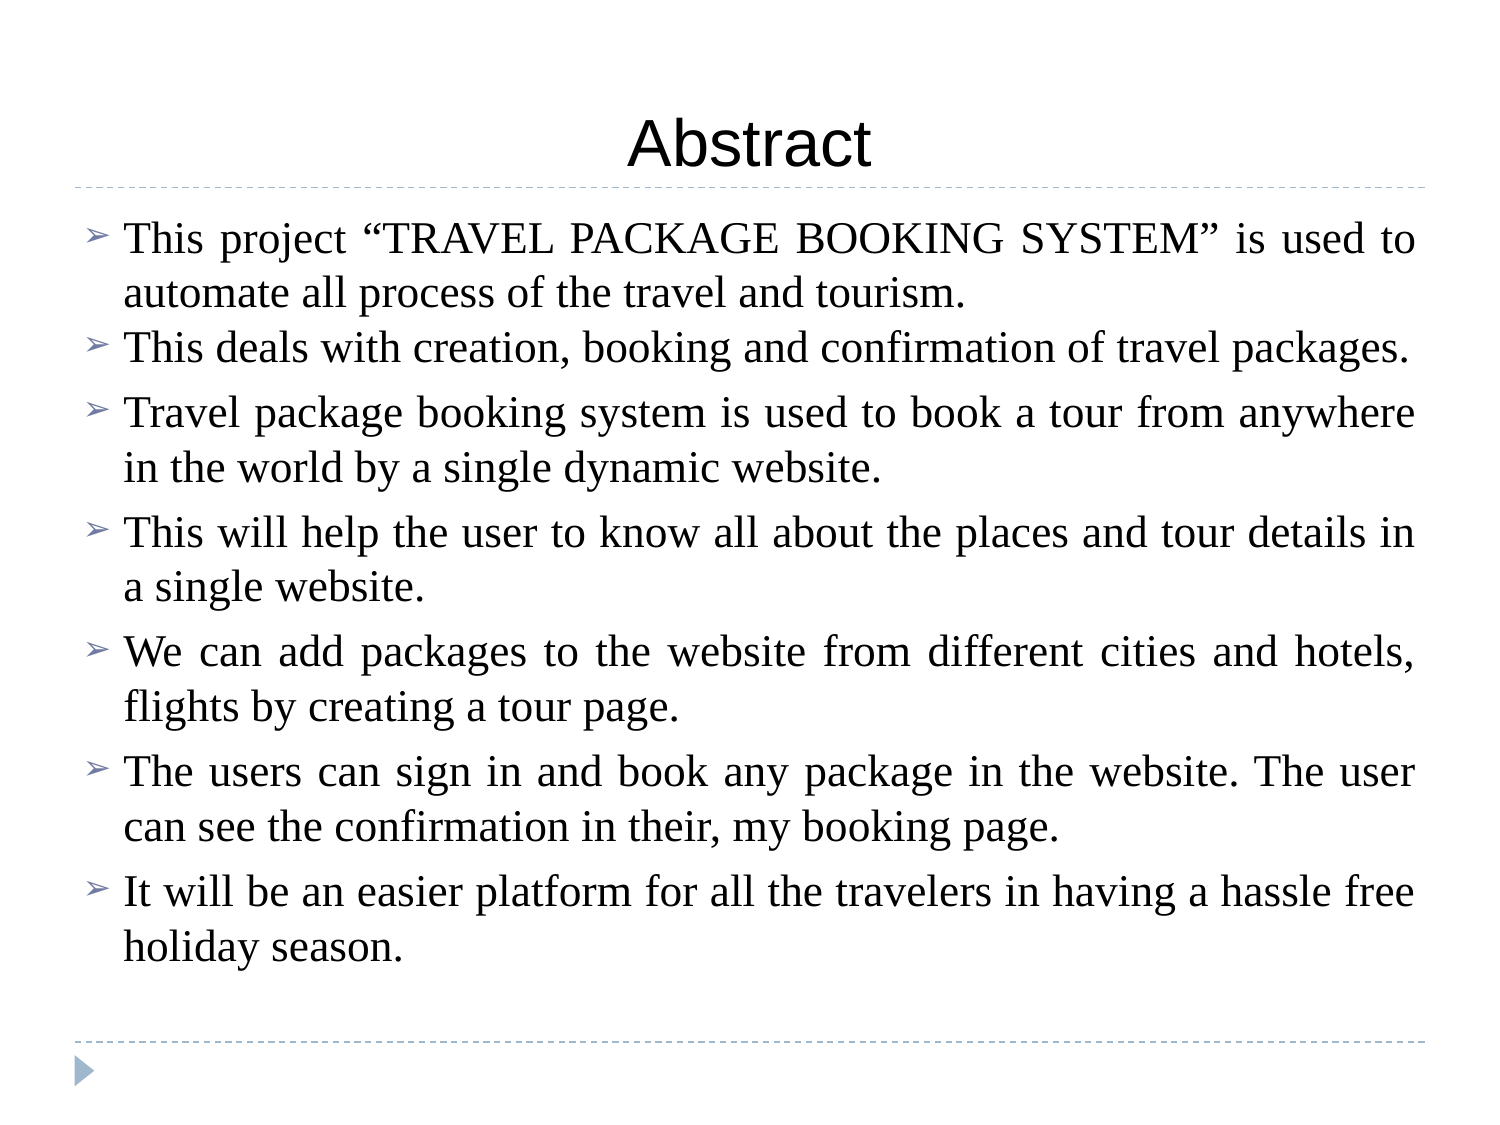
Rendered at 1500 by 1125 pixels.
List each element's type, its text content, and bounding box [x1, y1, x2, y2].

title Abstract [75, 24, 1425, 188]
list This project “TRAVEL PACKAGE BOOKING SYSTEM” is used to automate all process of the travel and tourism. This deals with creation, booking and confirmation of travel packages. Travel package booking system is used to book a tour from anywhere in the world by a single dynamic website. This will help the user to know all about the places and tour details in a single website. We can add packages to the website from different cities and hotels, flights by creating a tour page. The users can sign in and book any package in the website. The user can see the confirmation in their, my booking page. It will be an easier platform for all the travelers in having a hassle free holiday season. [75, 200, 1425, 1010]
